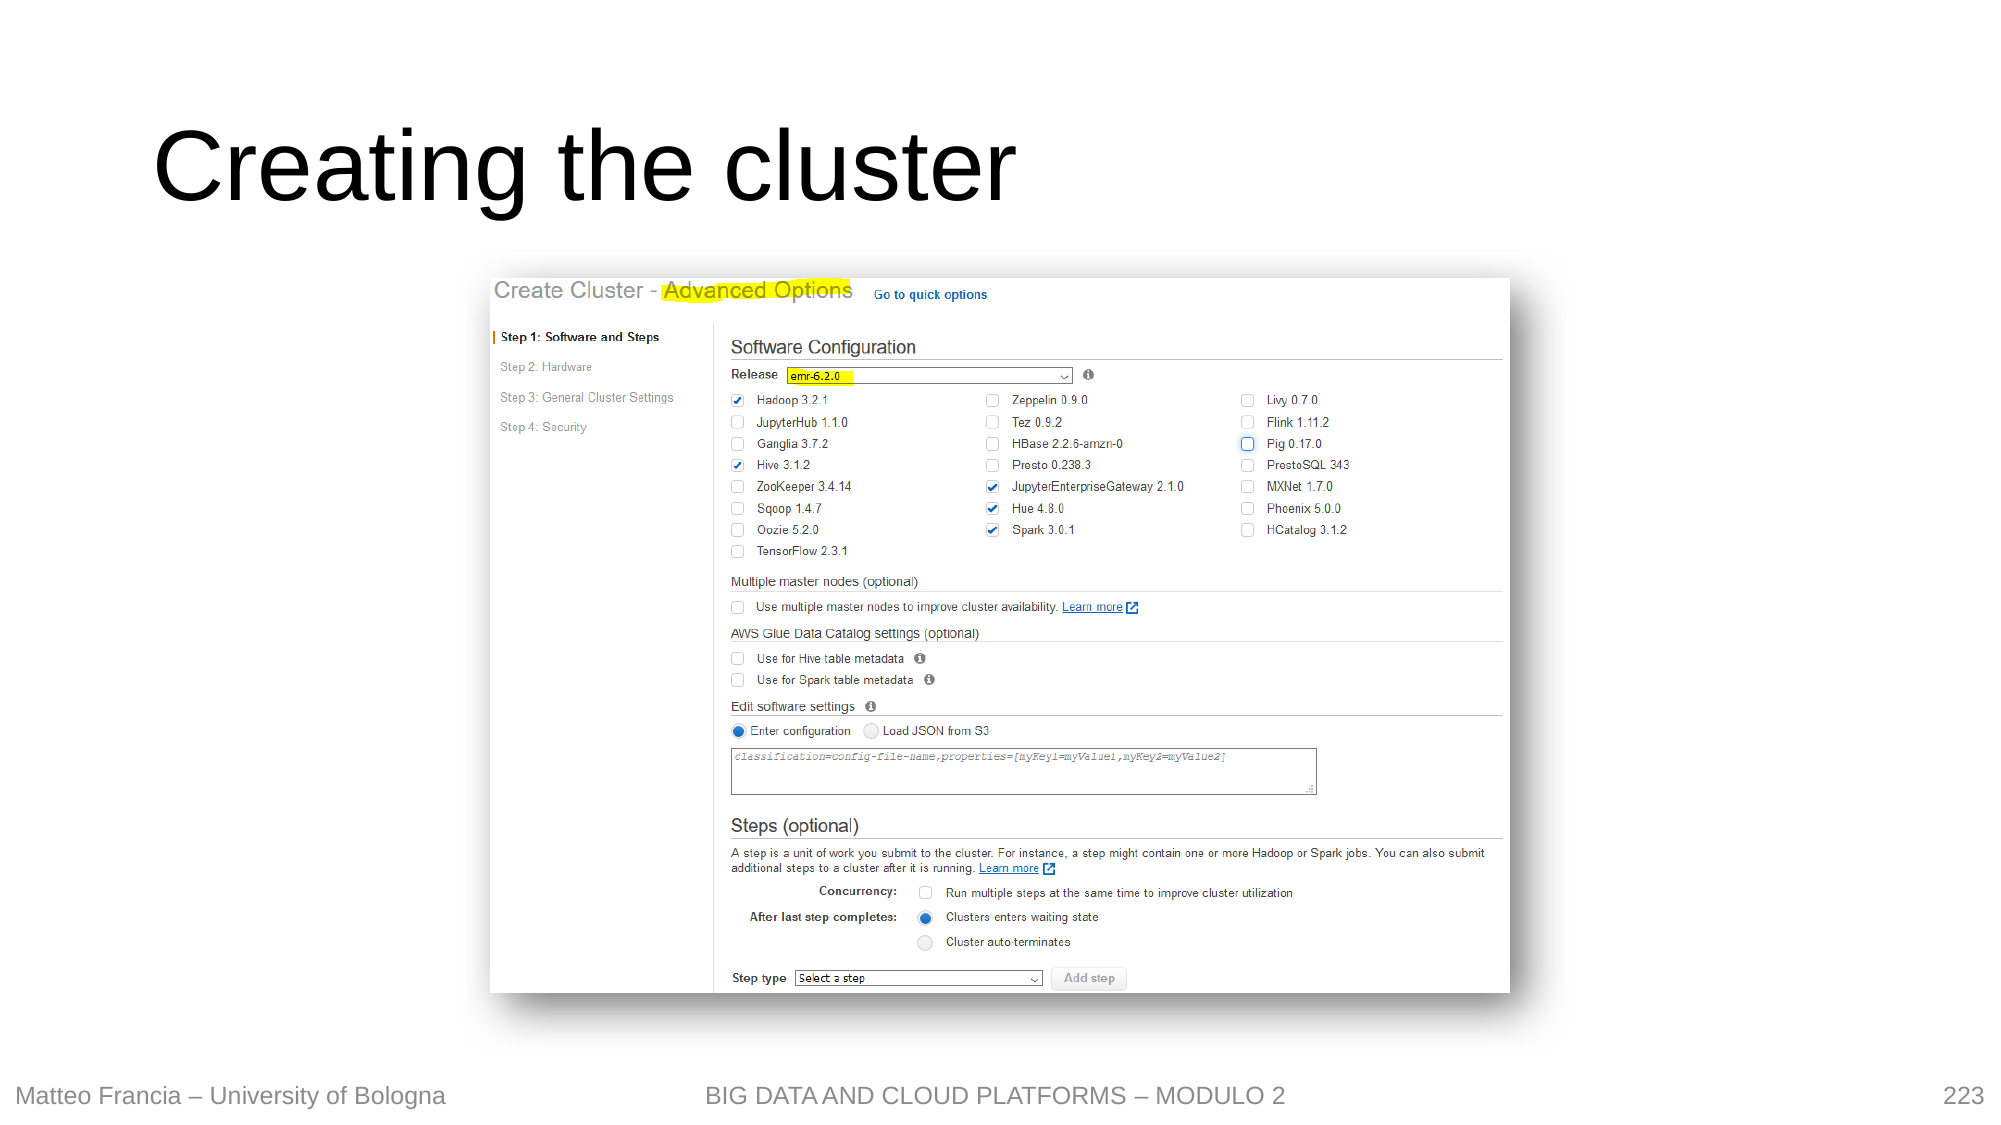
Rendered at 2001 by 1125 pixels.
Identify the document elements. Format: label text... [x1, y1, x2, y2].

slide_number 223 [1550, 1065, 2000, 1125]
footer Matteo Francia – University of Bologna [0, 1065, 466, 1125]
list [490, 278, 1510, 993]
title Creating the cluster [137, 59, 1863, 278]
